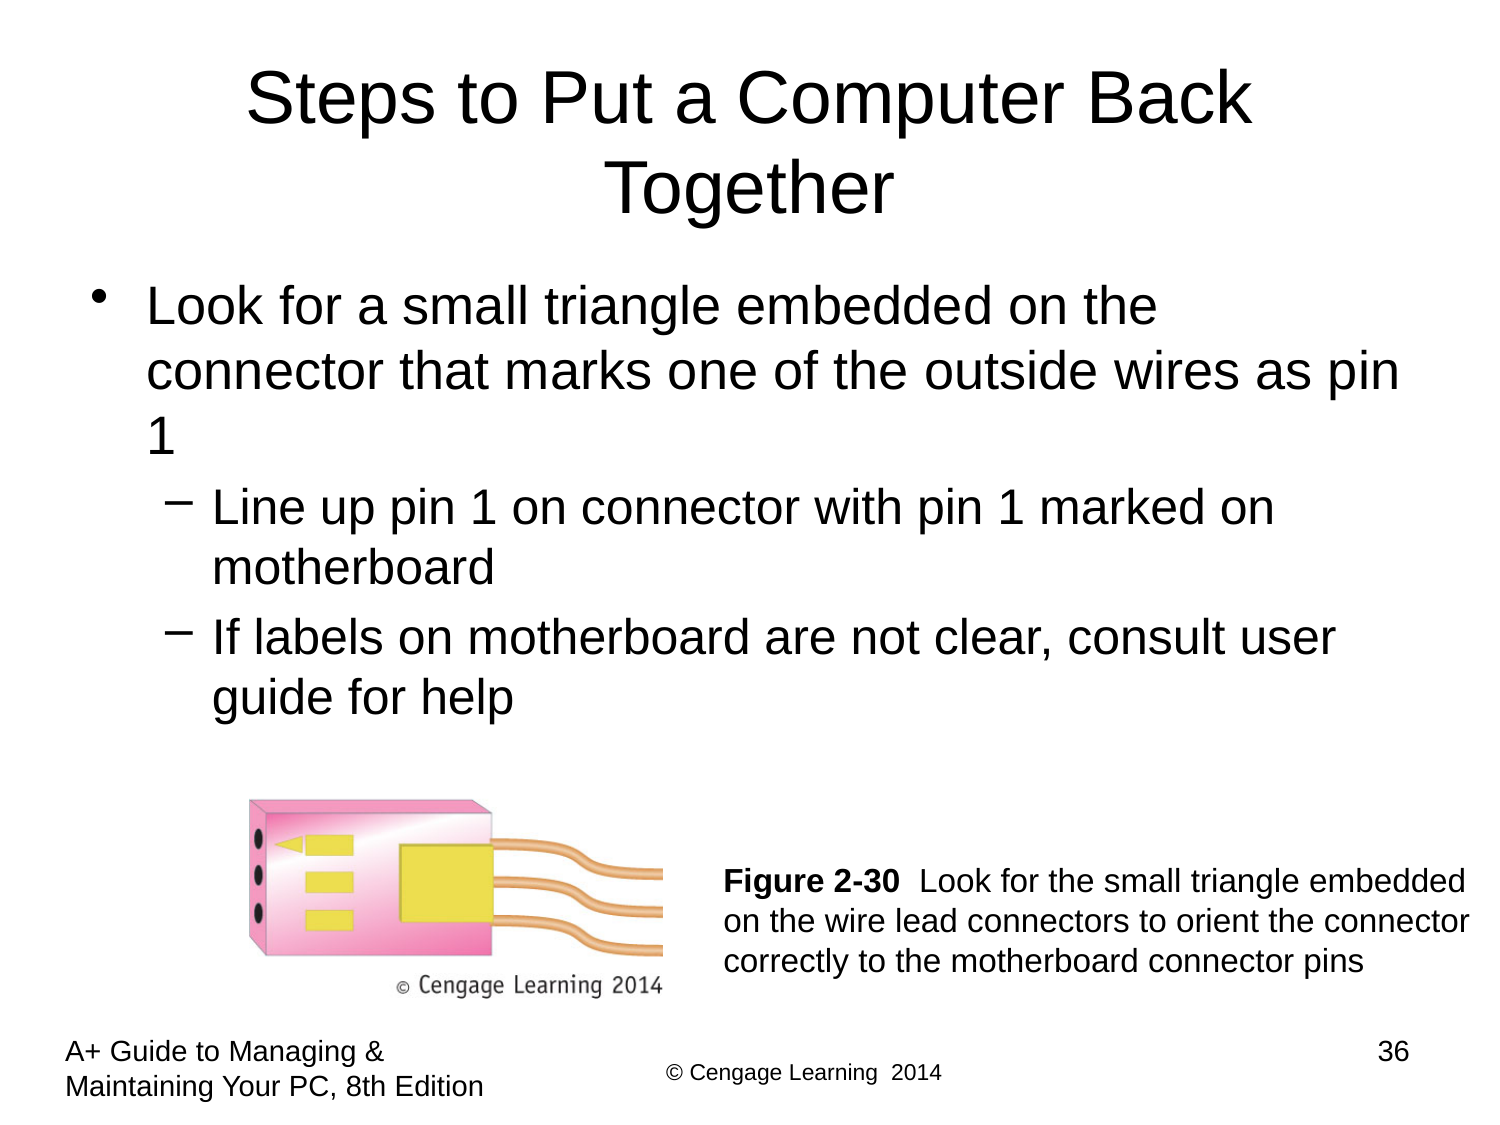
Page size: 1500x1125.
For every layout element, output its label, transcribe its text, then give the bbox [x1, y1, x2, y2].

footer A+ Guide to Managing & Maintaining Your PC, 8th Edition [49, 1024, 551, 1104]
picture [249, 774, 663, 999]
slide_number 36 [1074, 1024, 1426, 1103]
list Look for a small triangle embedded on the connector that marks one of the outside wires as pin 1 Line up pin 1 on connector with pin 1 marked on motherboard If labels on motherboard are not clear, consult user guide for help [75, 262, 1425, 1005]
text_box Figure 2-30 Look for the small triangle embedded on the wire lead connectors to orient the connector correctly to the motherboard connector pins [708, 852, 1496, 987]
title Steps to Put a Computer Back Together [75, 45, 1425, 233]
